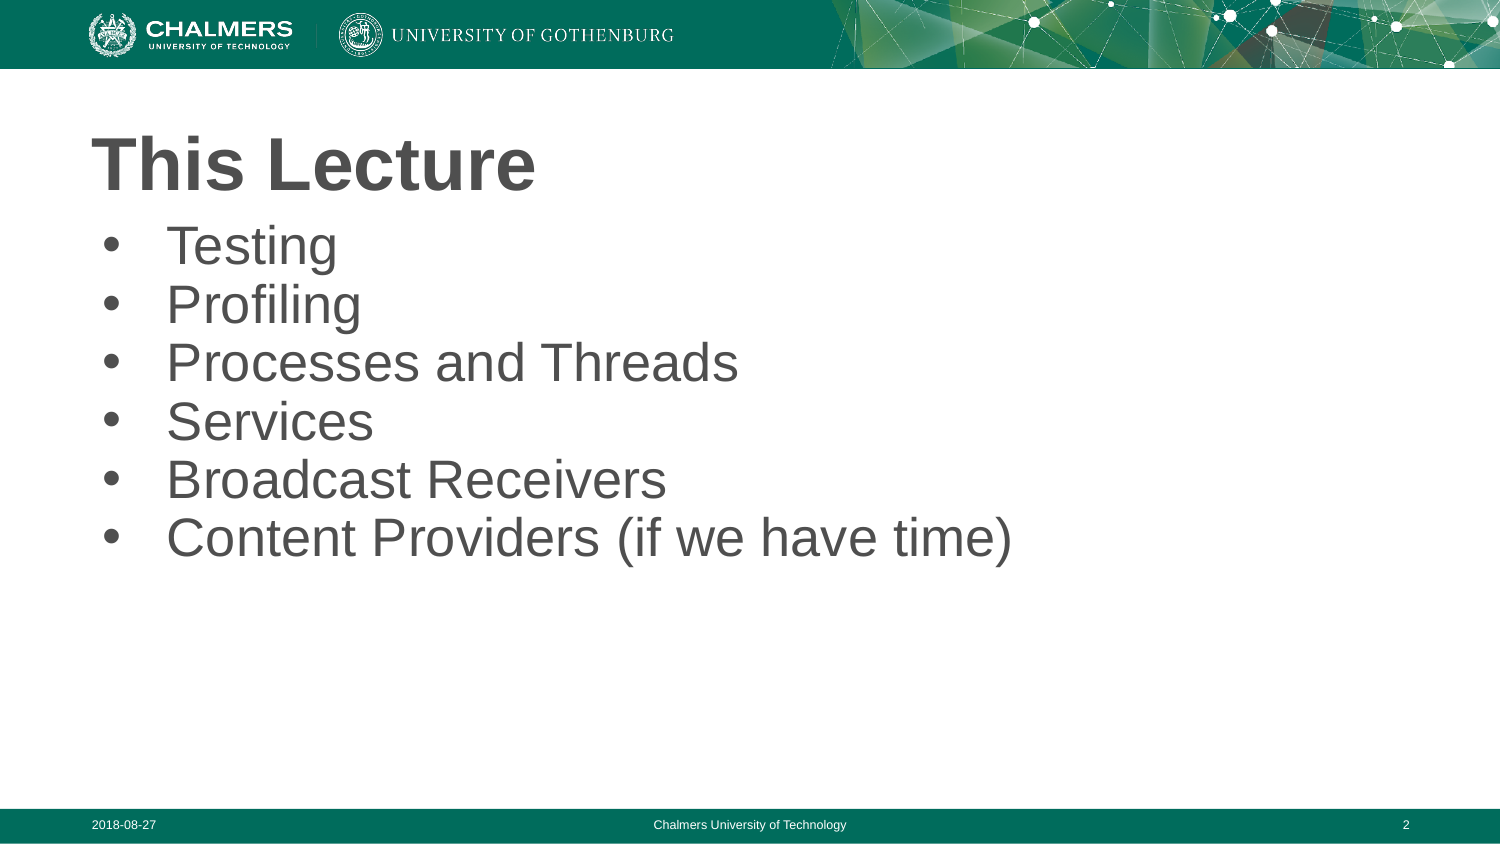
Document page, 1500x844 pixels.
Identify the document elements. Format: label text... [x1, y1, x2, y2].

picture [64, 0, 696, 85]
list Testing Profiling Processes and Threads Services Broadcast Receivers Content Providers (if we have time) [76, 210, 1425, 782]
picture [759, 0, 1500, 68]
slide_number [76, 809, 427, 844]
title This Lecture [76, 100, 1425, 210]
slide_number ‹#› [1074, 809, 1425, 844]
footer Chalmers University of Technology [512, 809, 988, 844]
